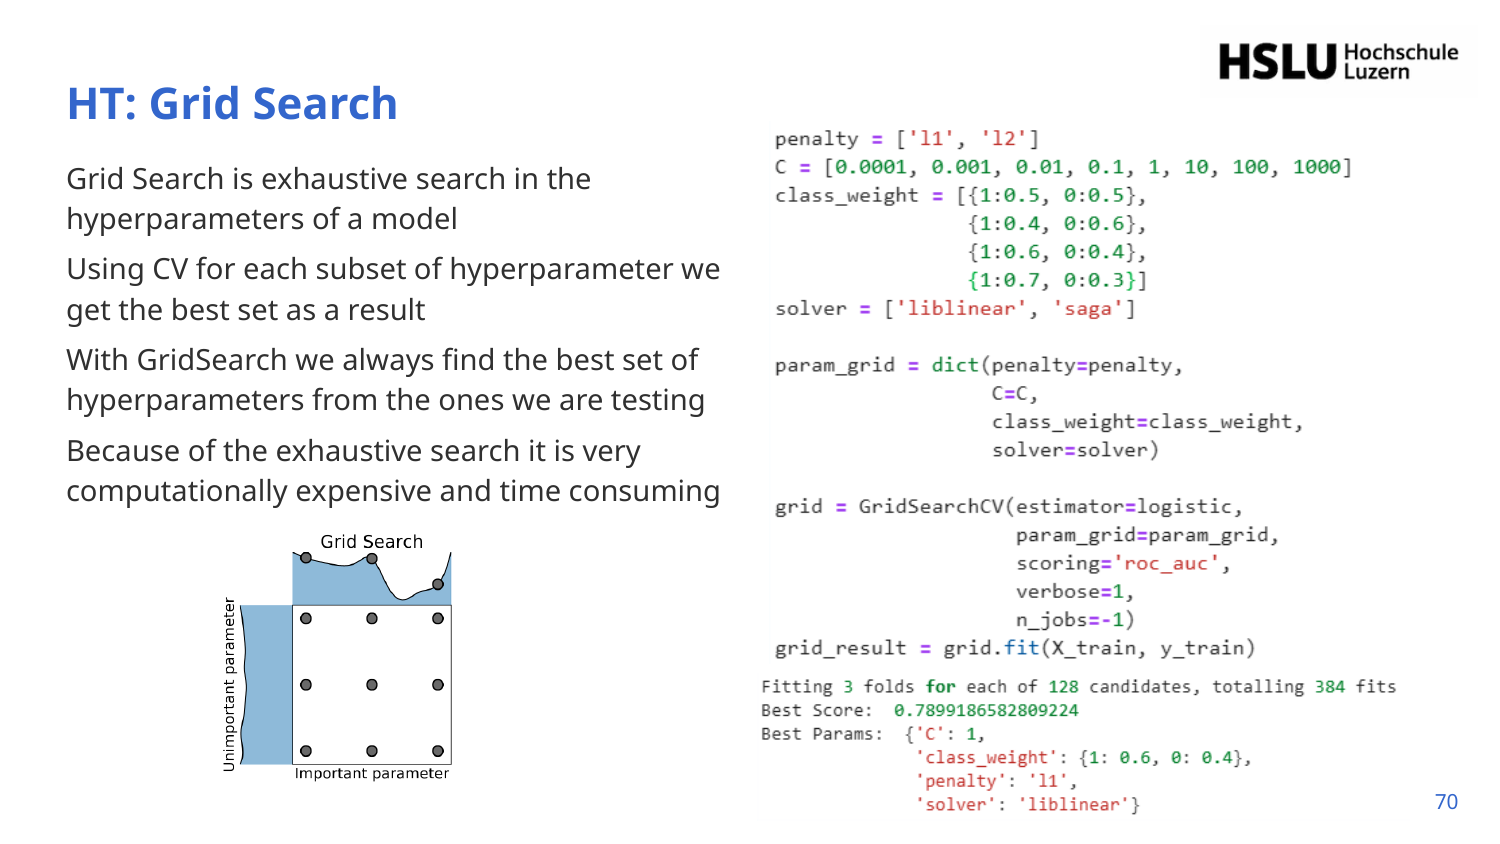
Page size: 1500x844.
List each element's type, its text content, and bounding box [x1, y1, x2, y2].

list Grid Search is exhaustive search in the hyperparameters of a model Using CV for each subset of hyperparameter we get the best set as a result With GridSearch we always find the best set of hyperparameters from the ones we are testing Because of the exhaustive search it is very computationally expensive and time consuming [51, 139, 764, 540]
title HT: Grid Search [51, 48, 1368, 139]
picture [756, 672, 1410, 821]
picture [1200, 25, 1478, 98]
slide_number ‹#› [1414, 785, 1474, 821]
picture [216, 522, 464, 786]
picture [769, 121, 1361, 664]
